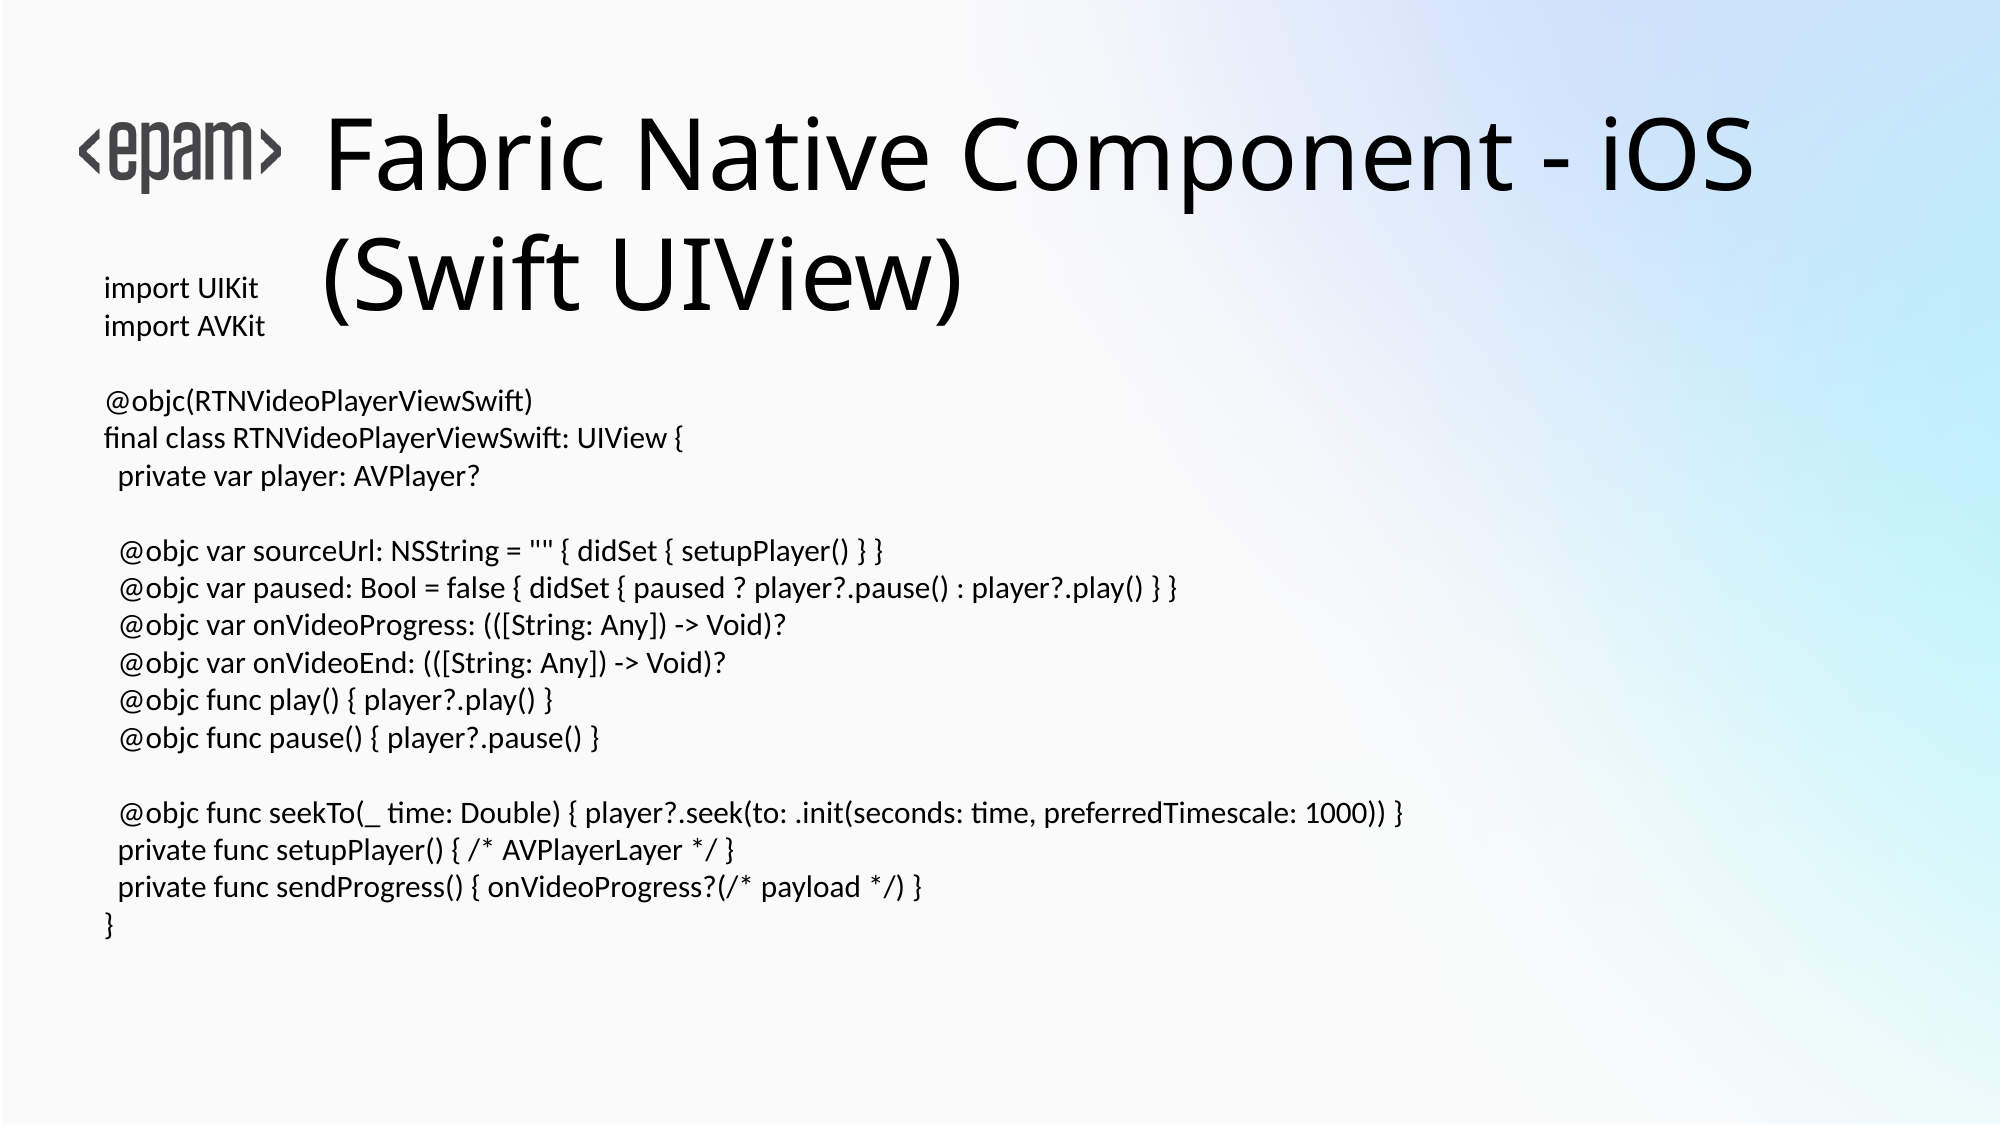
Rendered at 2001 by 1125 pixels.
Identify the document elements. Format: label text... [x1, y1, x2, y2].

title Fabric Native Component - iOS (Swift UIView) [322, 90, 1835, 212]
picture [3, 0, 2000, 1125]
text_box import UIKit import AVKit @objc(RTNVideoPlayerViewSwift) final class RTNVideoPlayerViewSwift: UIView { private var player: AVPlayer? @objc var sourceUrl: NSString = "" { didSet { setupPlayer() } } @objc var paused: Bool = false { didSet { paused ? player?.pause() : player?.play() } } @objc var onVideoProgress: (([String: Any]) -> Void)? @objc var onVideoEnd: (([String: Any]) -> Void)? @objc func play() { player?.play() } @objc func pause() { player?.pause() } @objc func seekTo(_ time: Double) { player?.seek(to: .init(seconds: time, preferredTimescale: 1000)) } private func setupPlayer() { /* AVPlayerLayer */ } private func sendProgress() { onVideoProgress?(/* payload */) } } [88, 260, 1512, 949]
